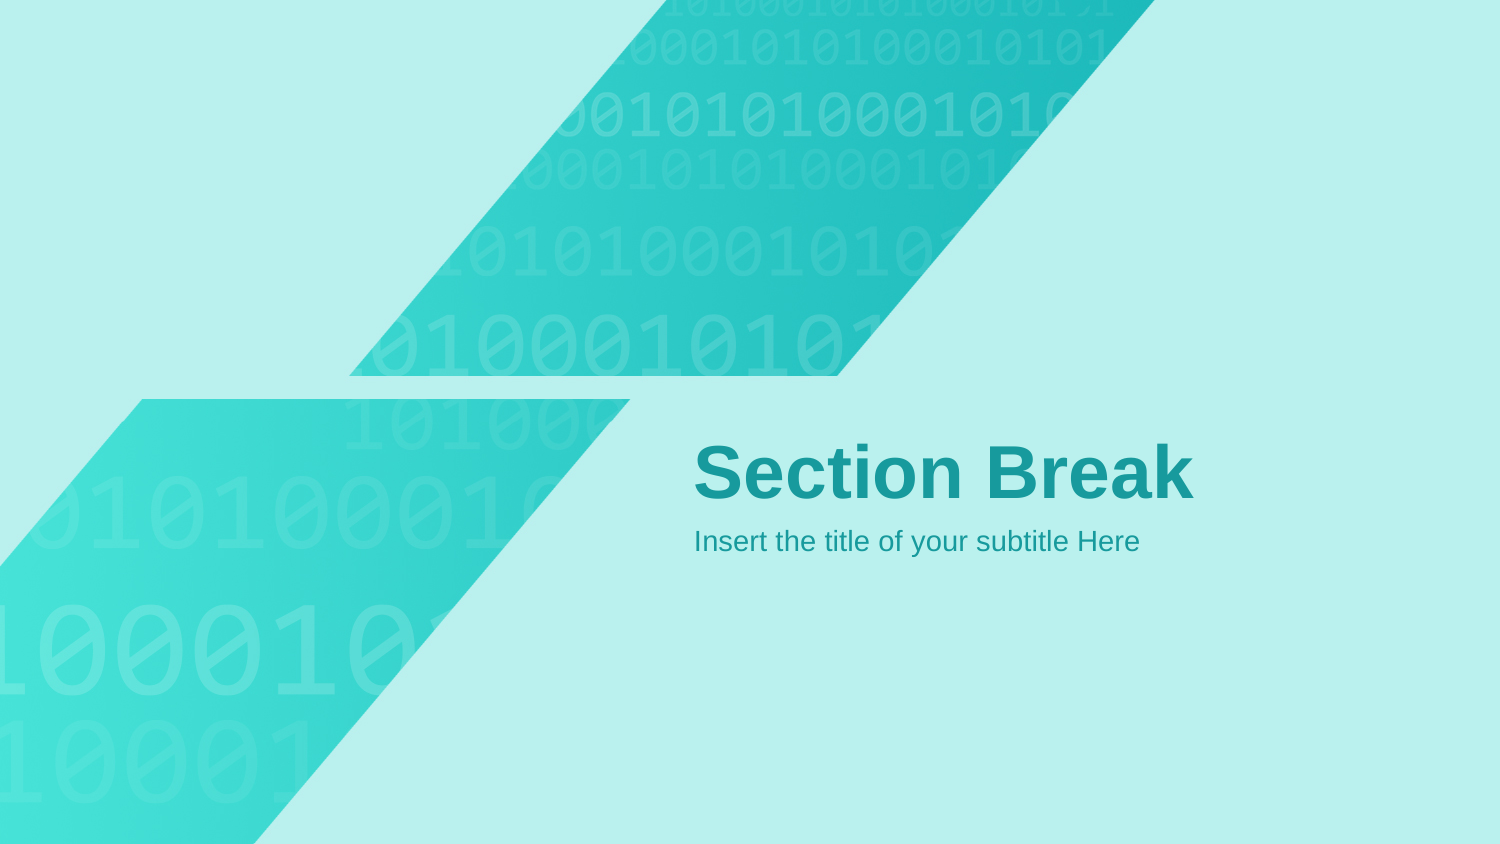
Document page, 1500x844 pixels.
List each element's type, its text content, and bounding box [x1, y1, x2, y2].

text_box Insert the title of your subtitle Here [679, 516, 1500, 564]
text_box Section Break [679, 421, 1500, 516]
picture [0, 0, 1500, 844]
